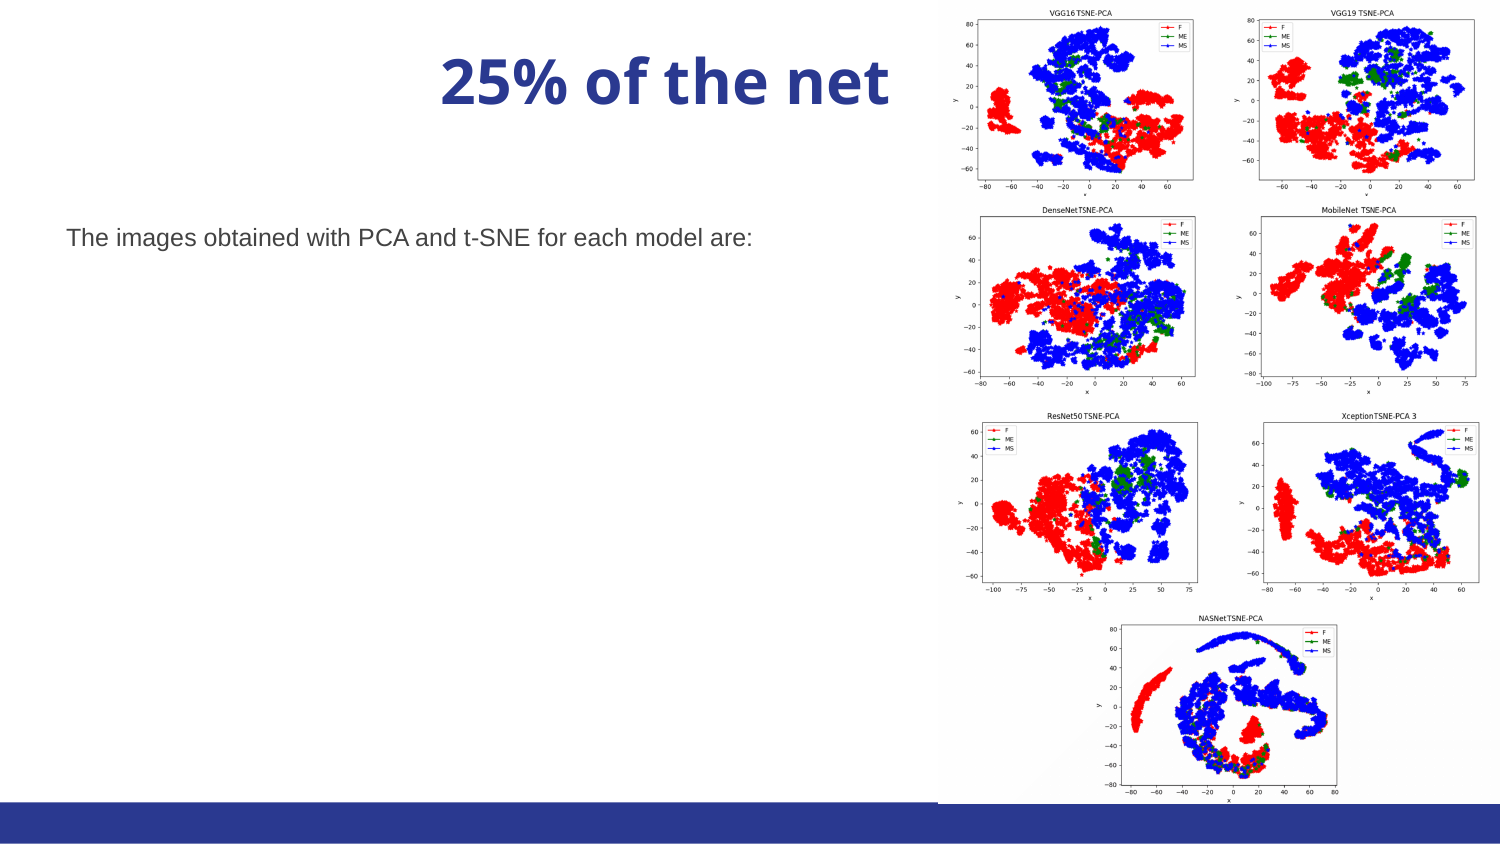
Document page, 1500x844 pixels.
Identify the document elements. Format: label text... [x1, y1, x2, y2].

picture [938, 0, 1500, 804]
title 25% of the net [0, 26, 933, 127]
list The images obtained with PCA and t-SNE for each model are: [51, 201, 931, 750]
